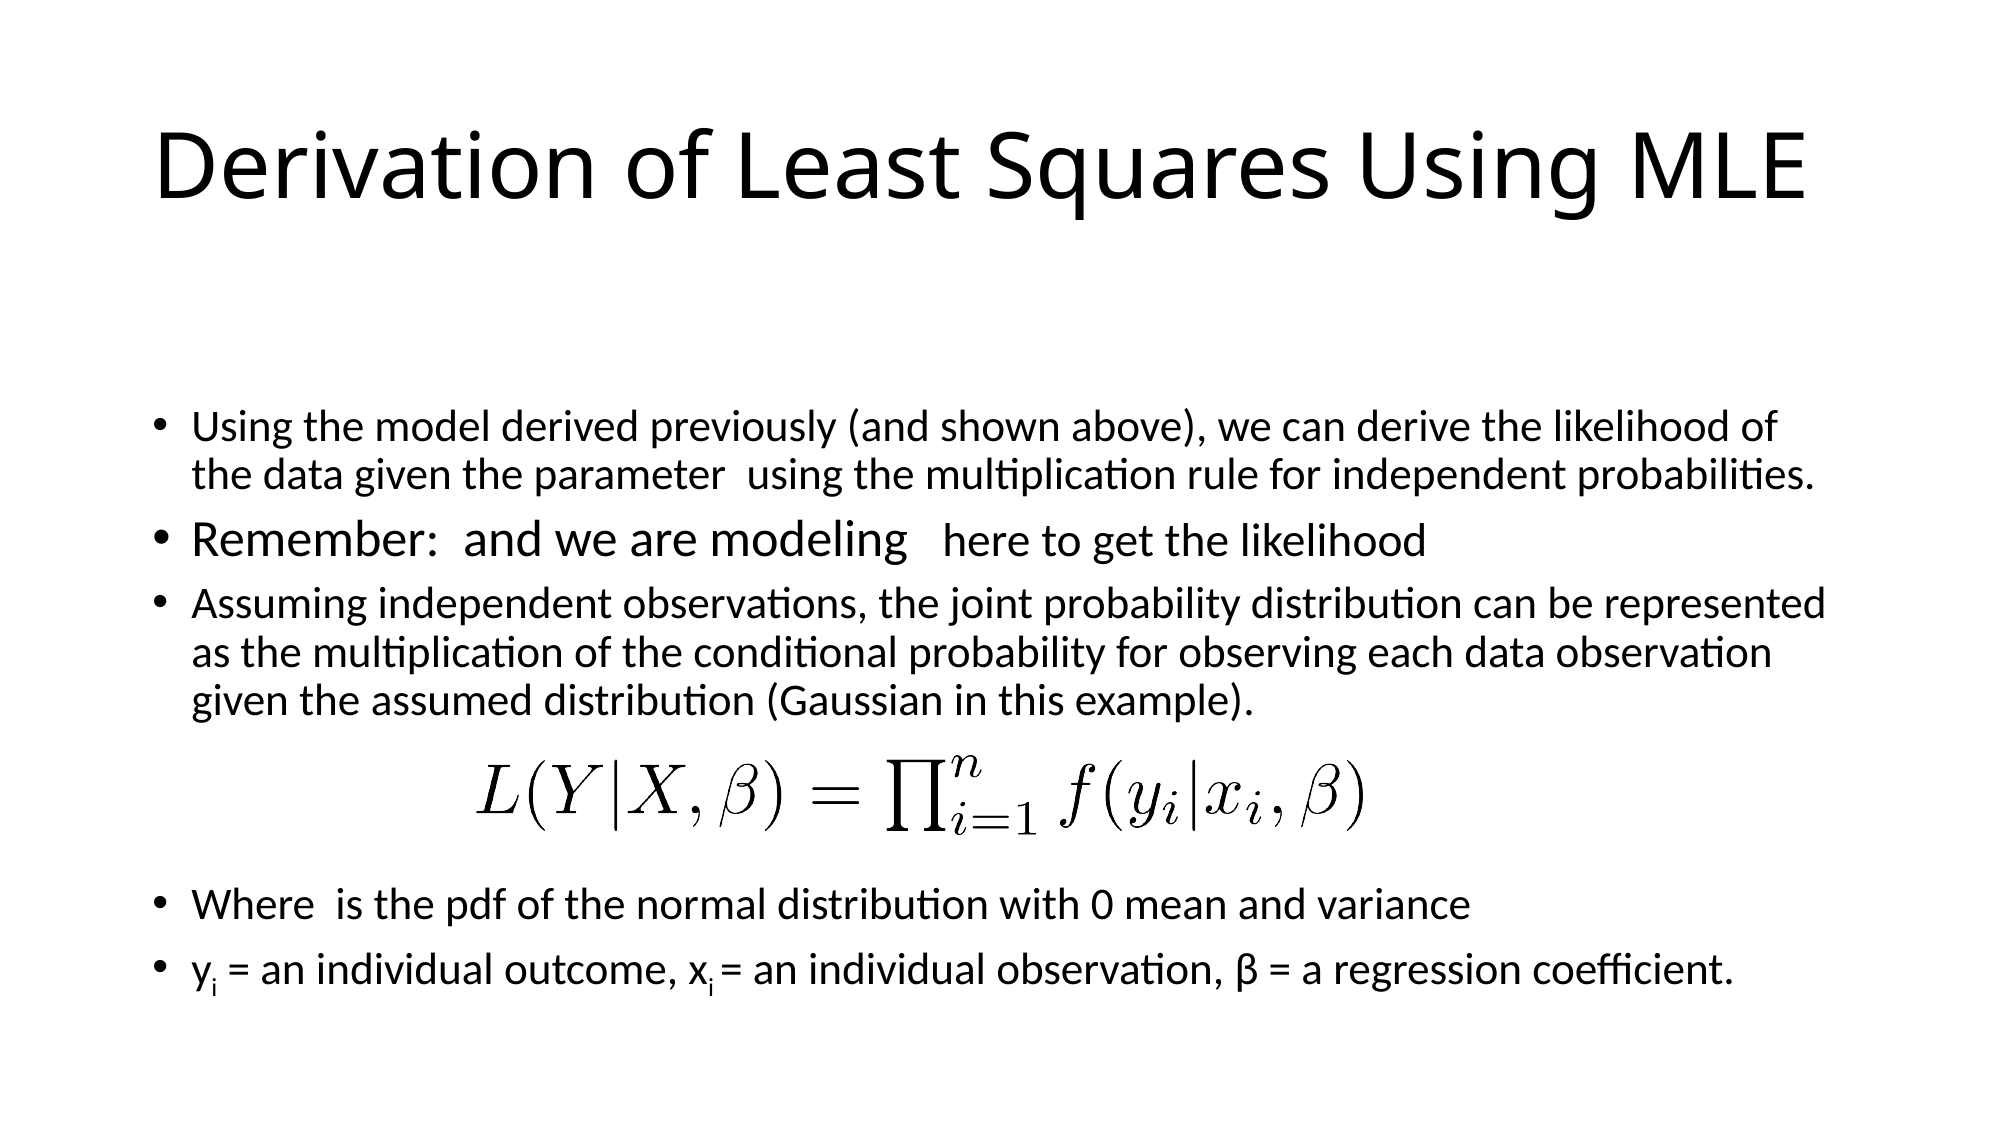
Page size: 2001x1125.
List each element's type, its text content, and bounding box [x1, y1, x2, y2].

picture [476, 755, 1363, 835]
title Derivation of Least Squares Using MLE [137, 59, 1863, 278]
